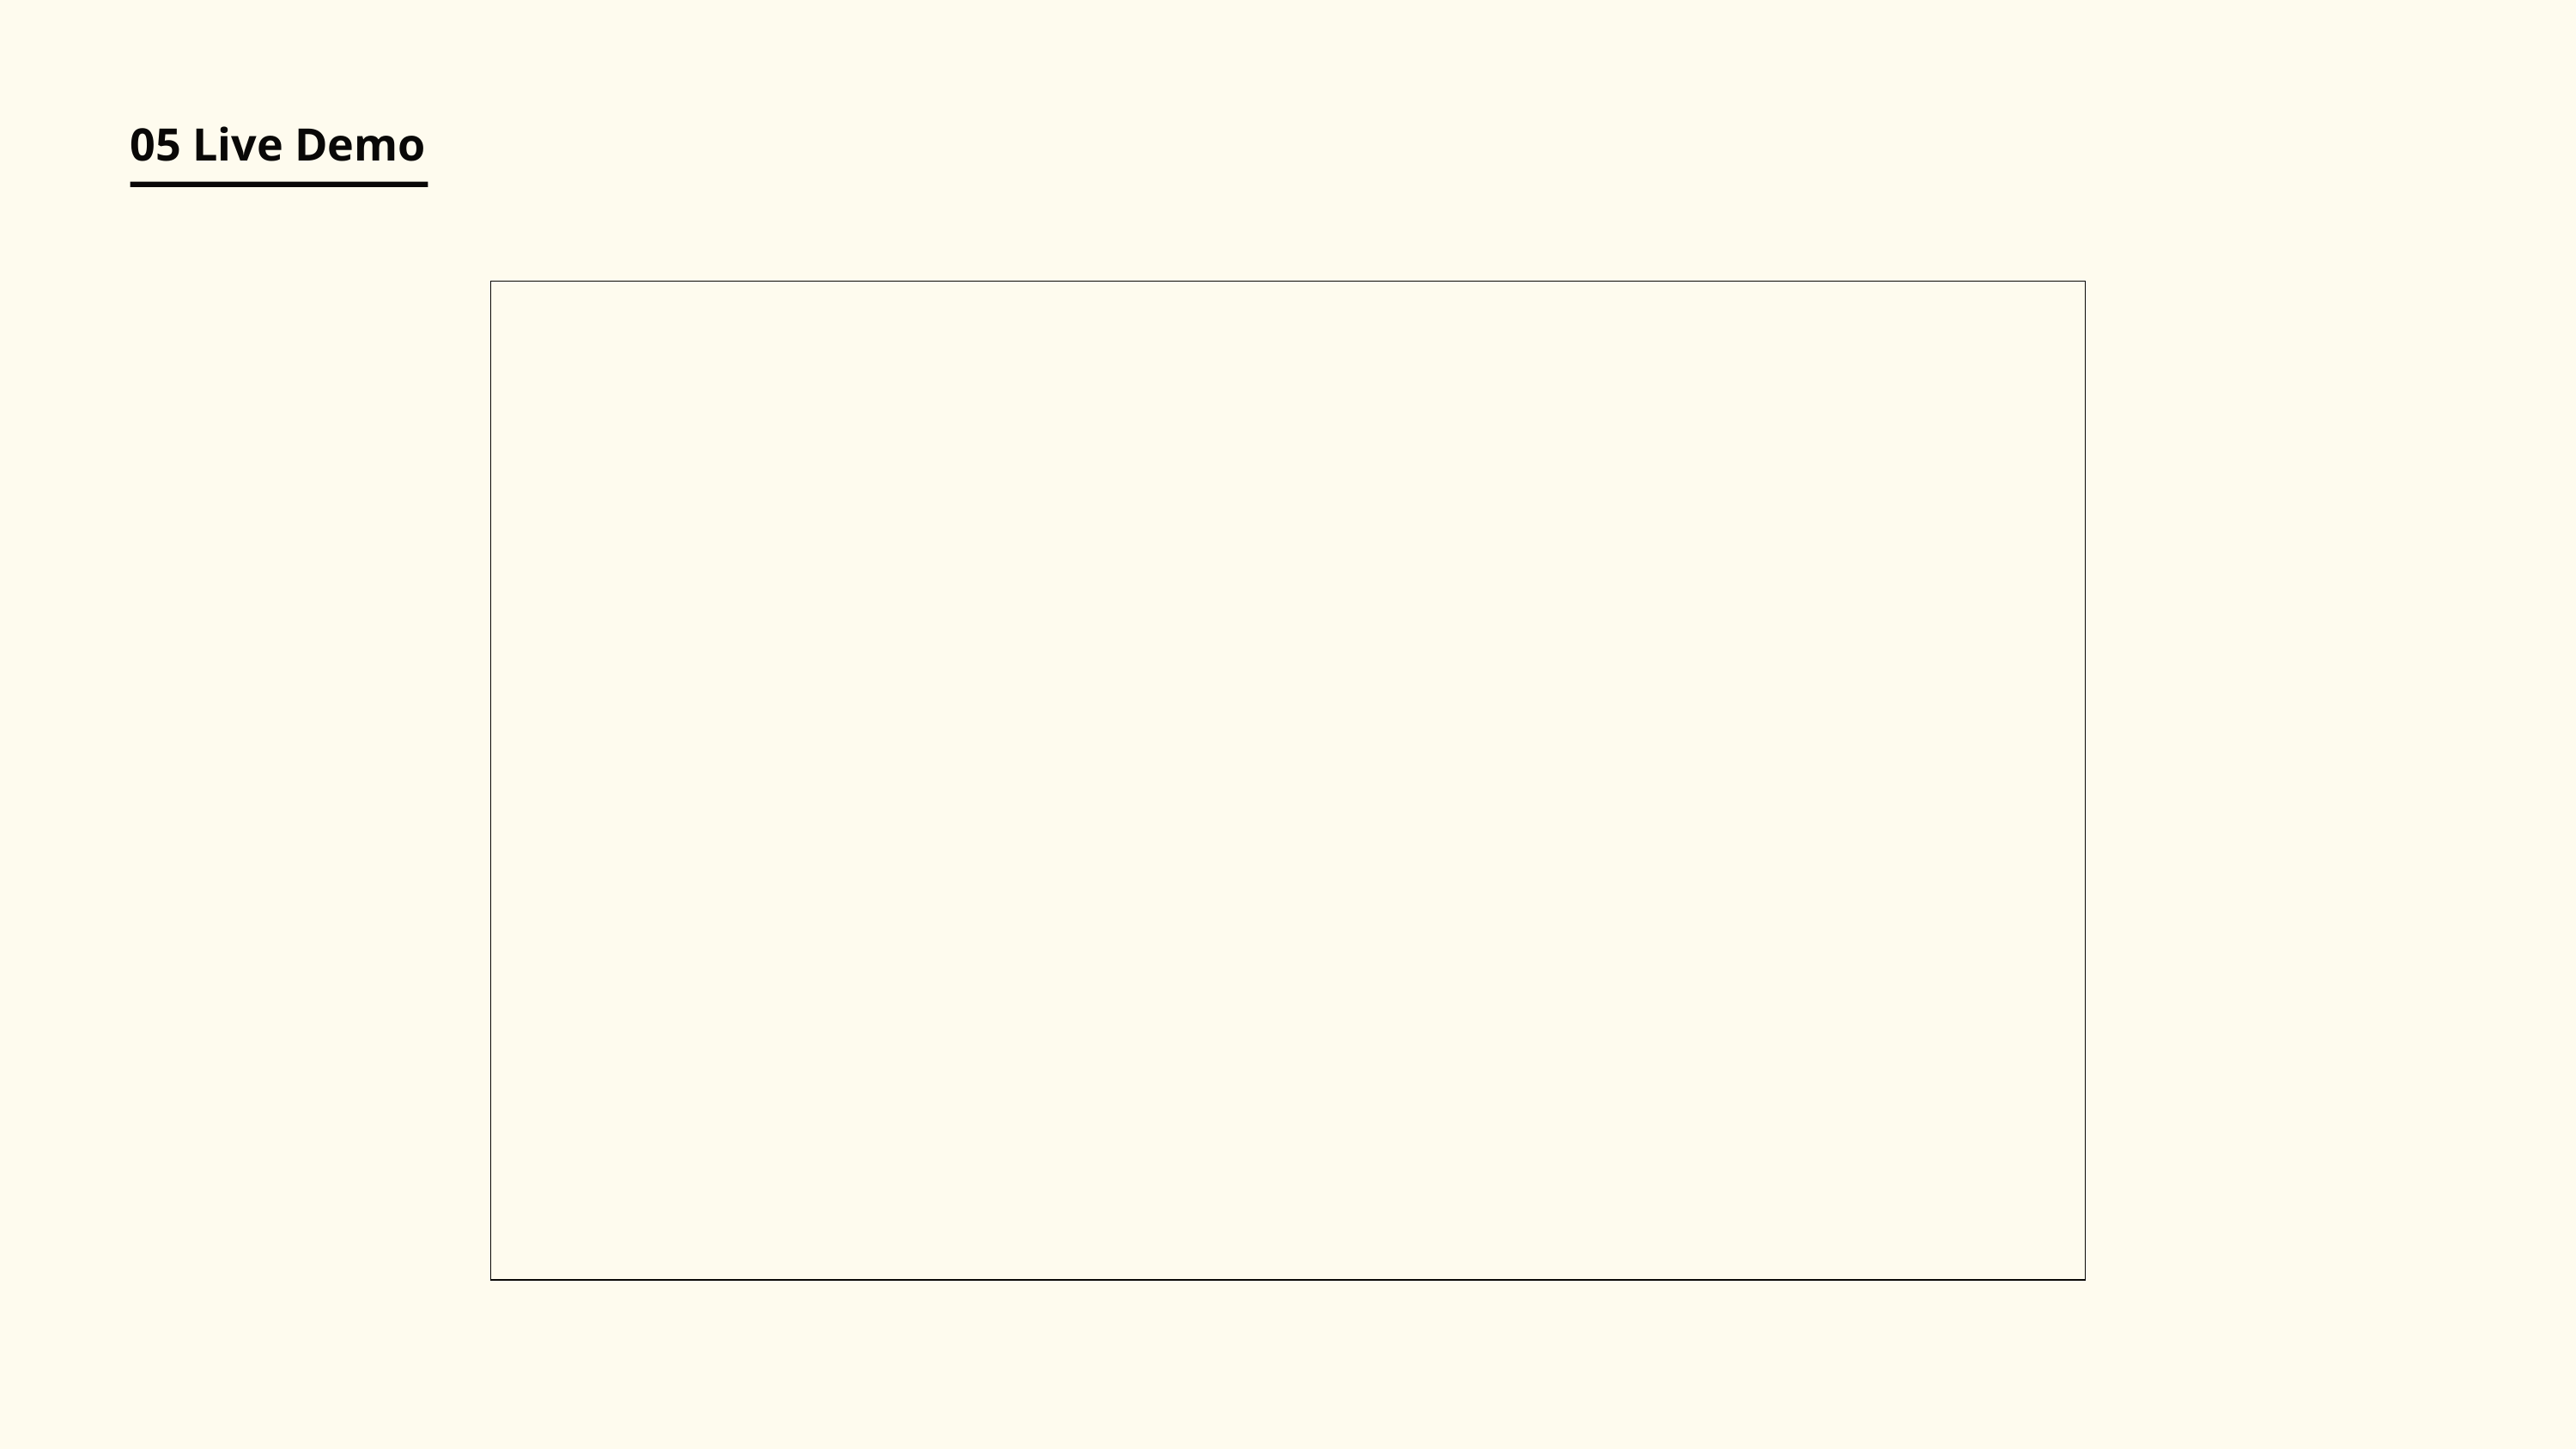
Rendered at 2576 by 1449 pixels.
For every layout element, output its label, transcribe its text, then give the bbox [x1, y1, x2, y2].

text_box 05 Live Demo [130, 107, 428, 171]
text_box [490, 281, 2086, 1281]
